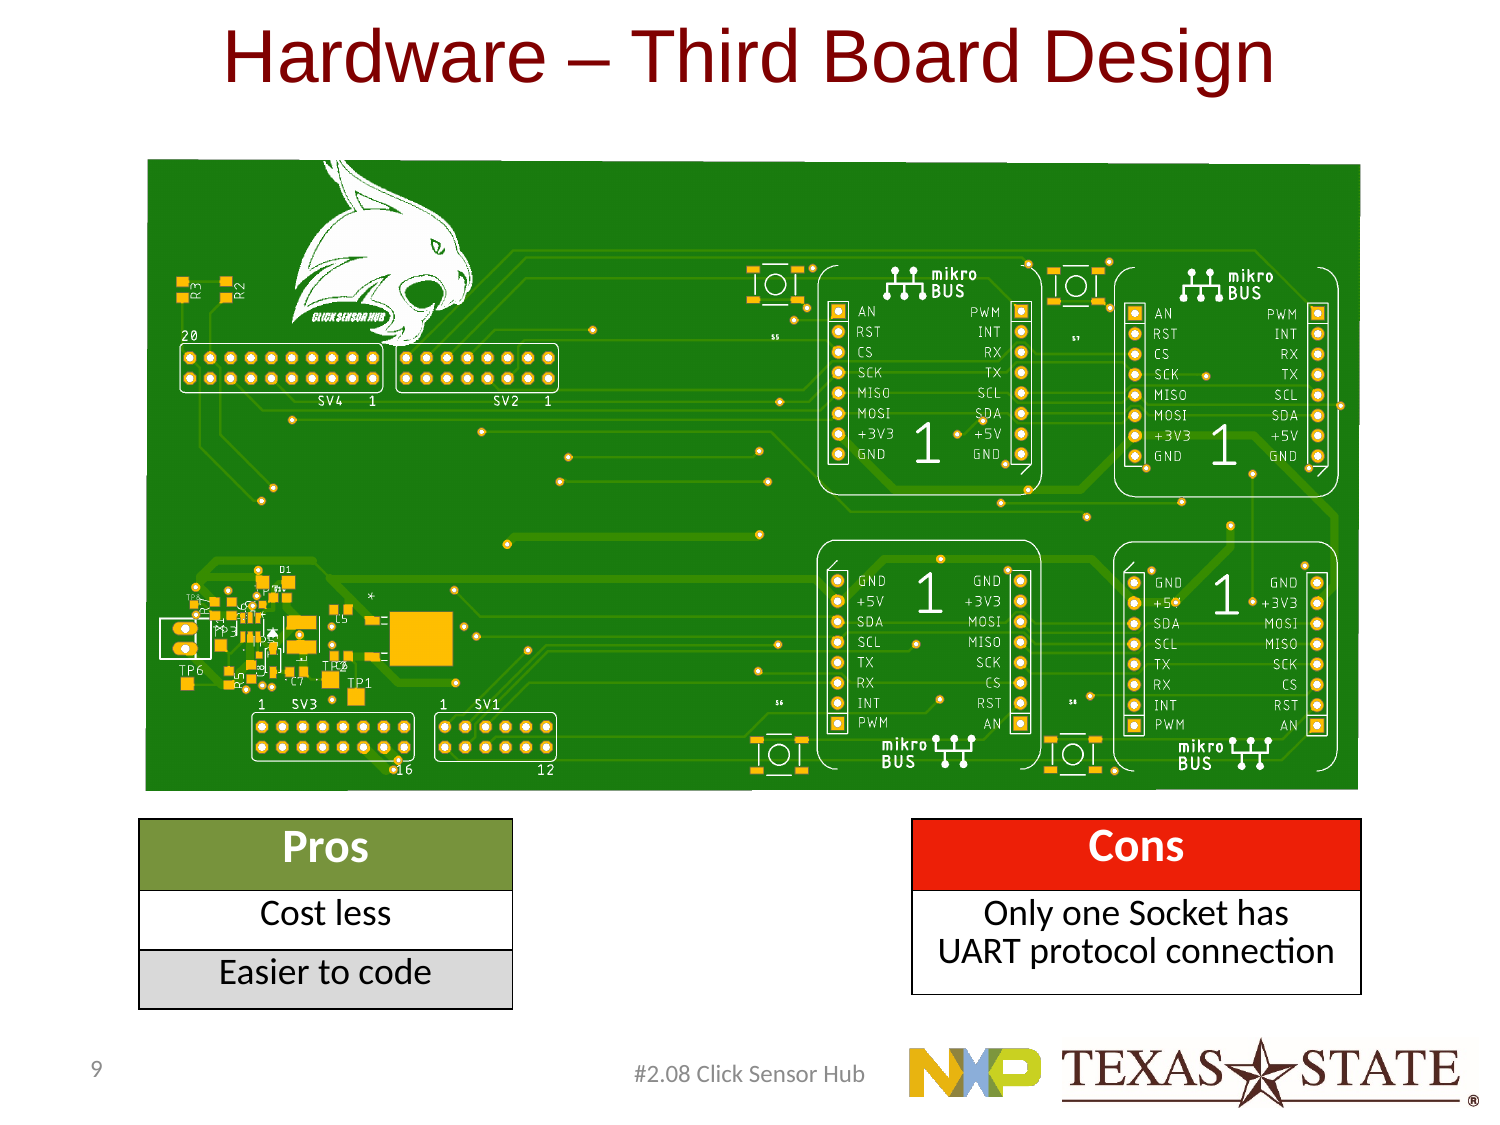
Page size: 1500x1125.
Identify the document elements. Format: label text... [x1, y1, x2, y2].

table_cell Cost less [140, 891, 512, 949]
picture [138, 62, 1362, 881]
picture [904, 1044, 1046, 1101]
picture [1062, 1037, 1479, 1108]
table_cell Only one Socket has UART protocol connection [913, 891, 1360, 994]
table_cell Easier to code [140, 951, 512, 1008]
footer #2.08 Click Sensor Hub [512, 1042, 988, 1103]
text_box Hardware – Third Board Design [0, 0, 1500, 106]
slide_number 9 [75, 1037, 425, 1098]
